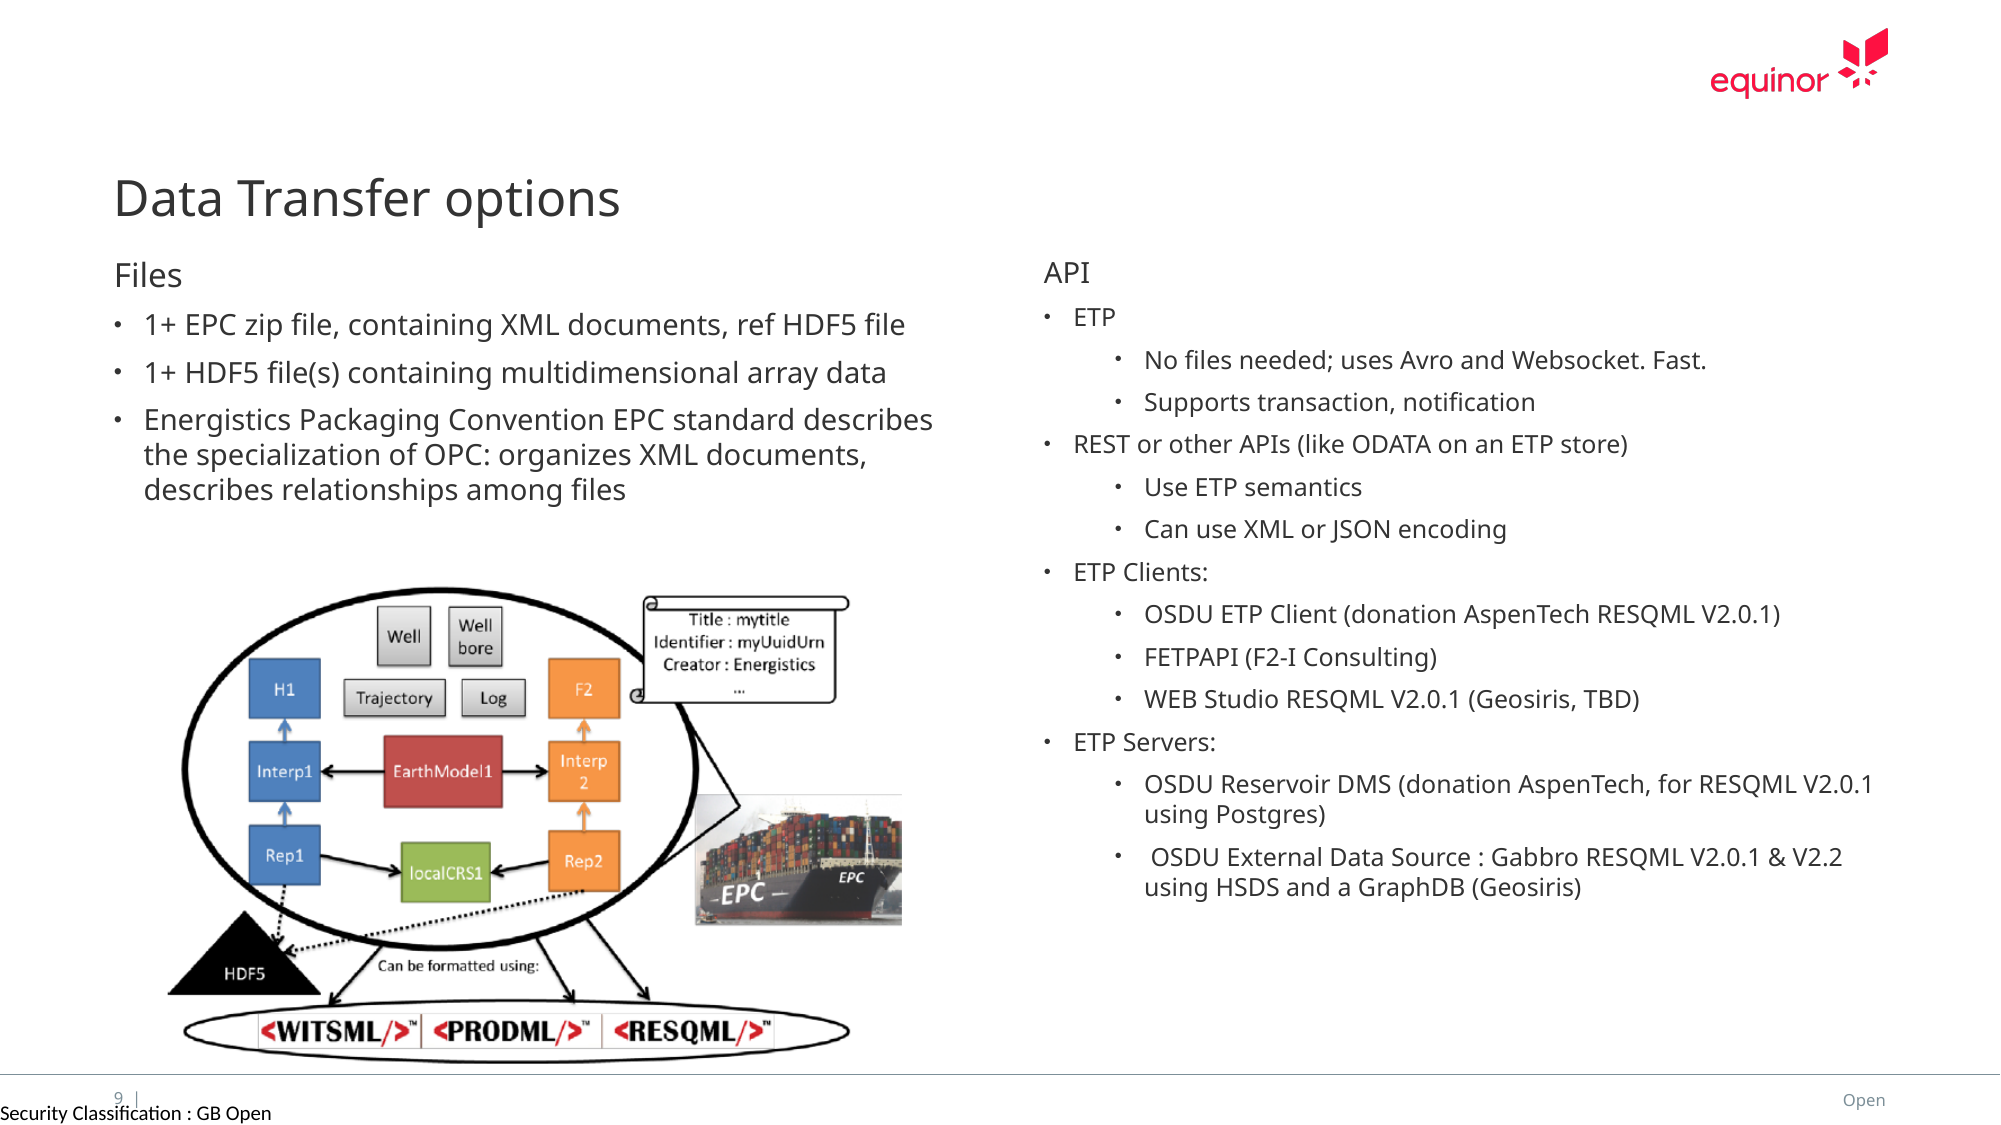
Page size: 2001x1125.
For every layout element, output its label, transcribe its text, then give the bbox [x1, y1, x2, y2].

picture [134, 581, 911, 1066]
slide_number 9 | [114, 1082, 155, 1118]
title Data Transfer options [114, 131, 1886, 321]
list Files 1+ EPC zip file, containing XML documents, ref HDF5 file 1+ HDF5 file(s) containing multidimensional array data Energistics Packaging Convention EPC standard describes the specialization of OPC: organizes XML documents, describes relationships among files [114, 254, 994, 946]
list API ETP No files needed; uses Avro and Websocket. Fast. Supports transaction, notification REST or other APIs (like ODATA on an ETP store) Use ETP semantics Can use XML or JSON encoding ETP Clients: OSDU ETP Client (donation AspenTech RESQML V2.0.1) FETPAPI (F2-I Consulting) WEB Studio RESQML V2.0.1 (Geosiris, TBD) ETP Servers: OSDU Reservoir DMS (donation AspenTech, for RESQML V2.0.1 using Postgres) OSDU External Data Source : Gabbro RESQML V2.0.1 & V2.2 using HSDS and a GraphDB (Geosiris) [1014, 254, 1895, 946]
picture [1711, 28, 1888, 99]
